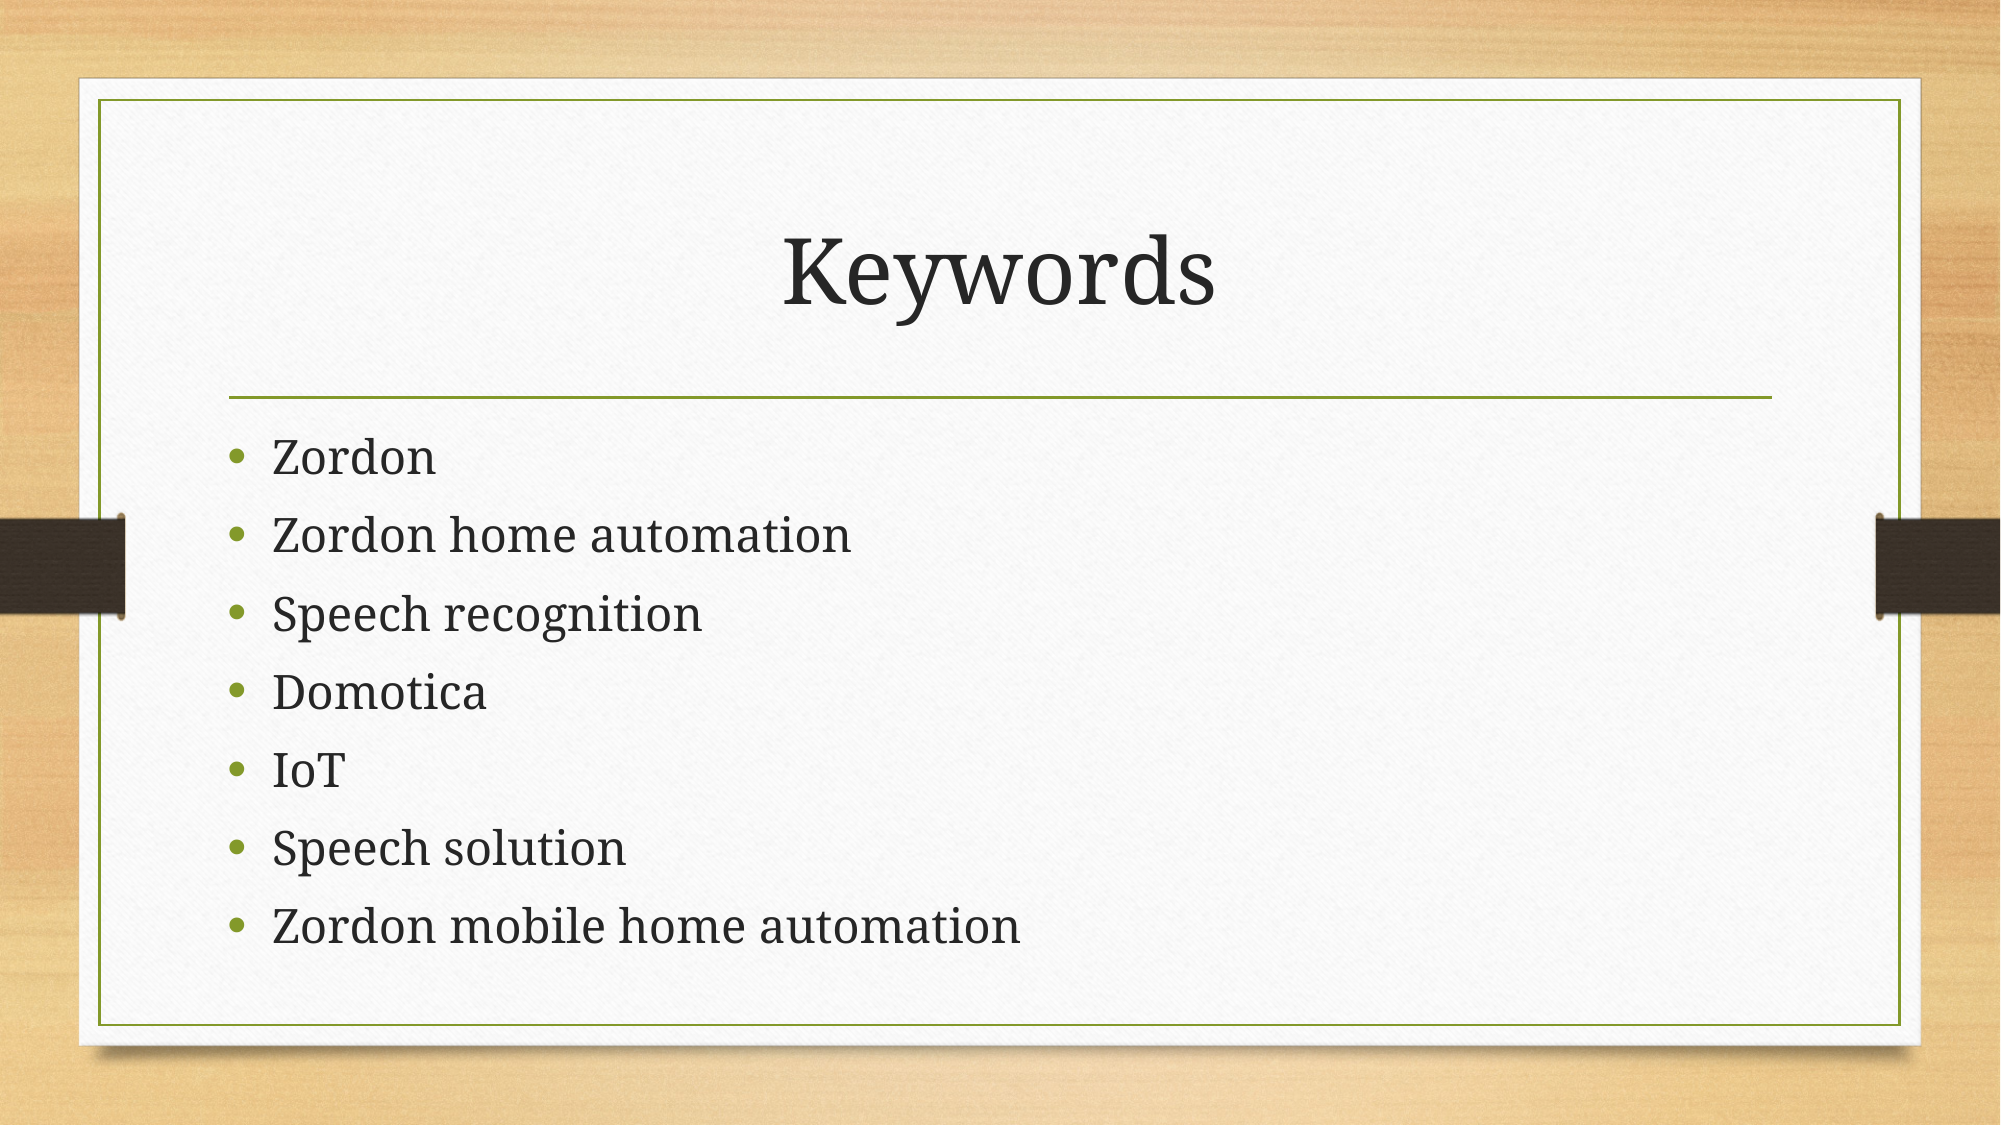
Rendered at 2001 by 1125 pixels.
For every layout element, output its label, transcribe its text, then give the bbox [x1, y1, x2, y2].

picture [0, 0, 2001, 1125]
title Keywords [212, 161, 1788, 375]
list Zordon Zordon home automation Speech recognition Domotica IoT Speech solution Zordon mobile home automation [212, 419, 1788, 964]
